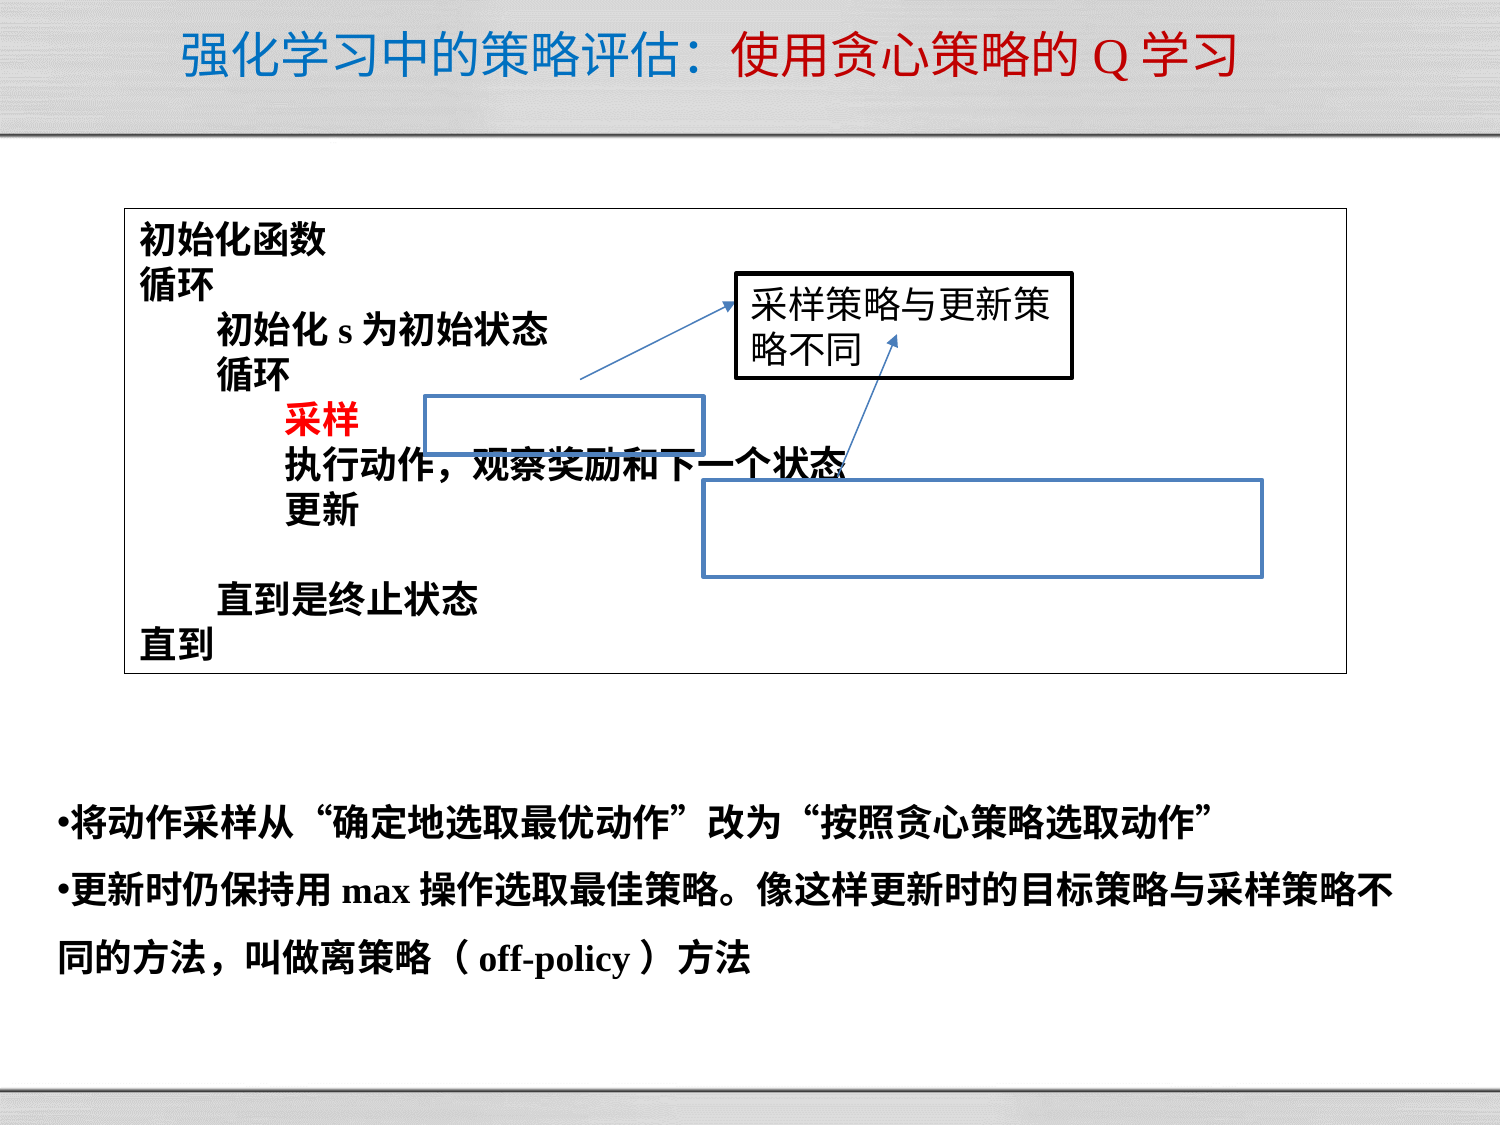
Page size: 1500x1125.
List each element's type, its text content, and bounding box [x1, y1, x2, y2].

text_box [264, 479, 1072, 615]
picture [0, 0, 1500, 1125]
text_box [579, 301, 737, 380]
text_box [701, 478, 1264, 579]
text_box [423, 394, 706, 457]
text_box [837, 333, 898, 477]
text_box 采样策略与更新策略不同 [735, 273, 1072, 379]
